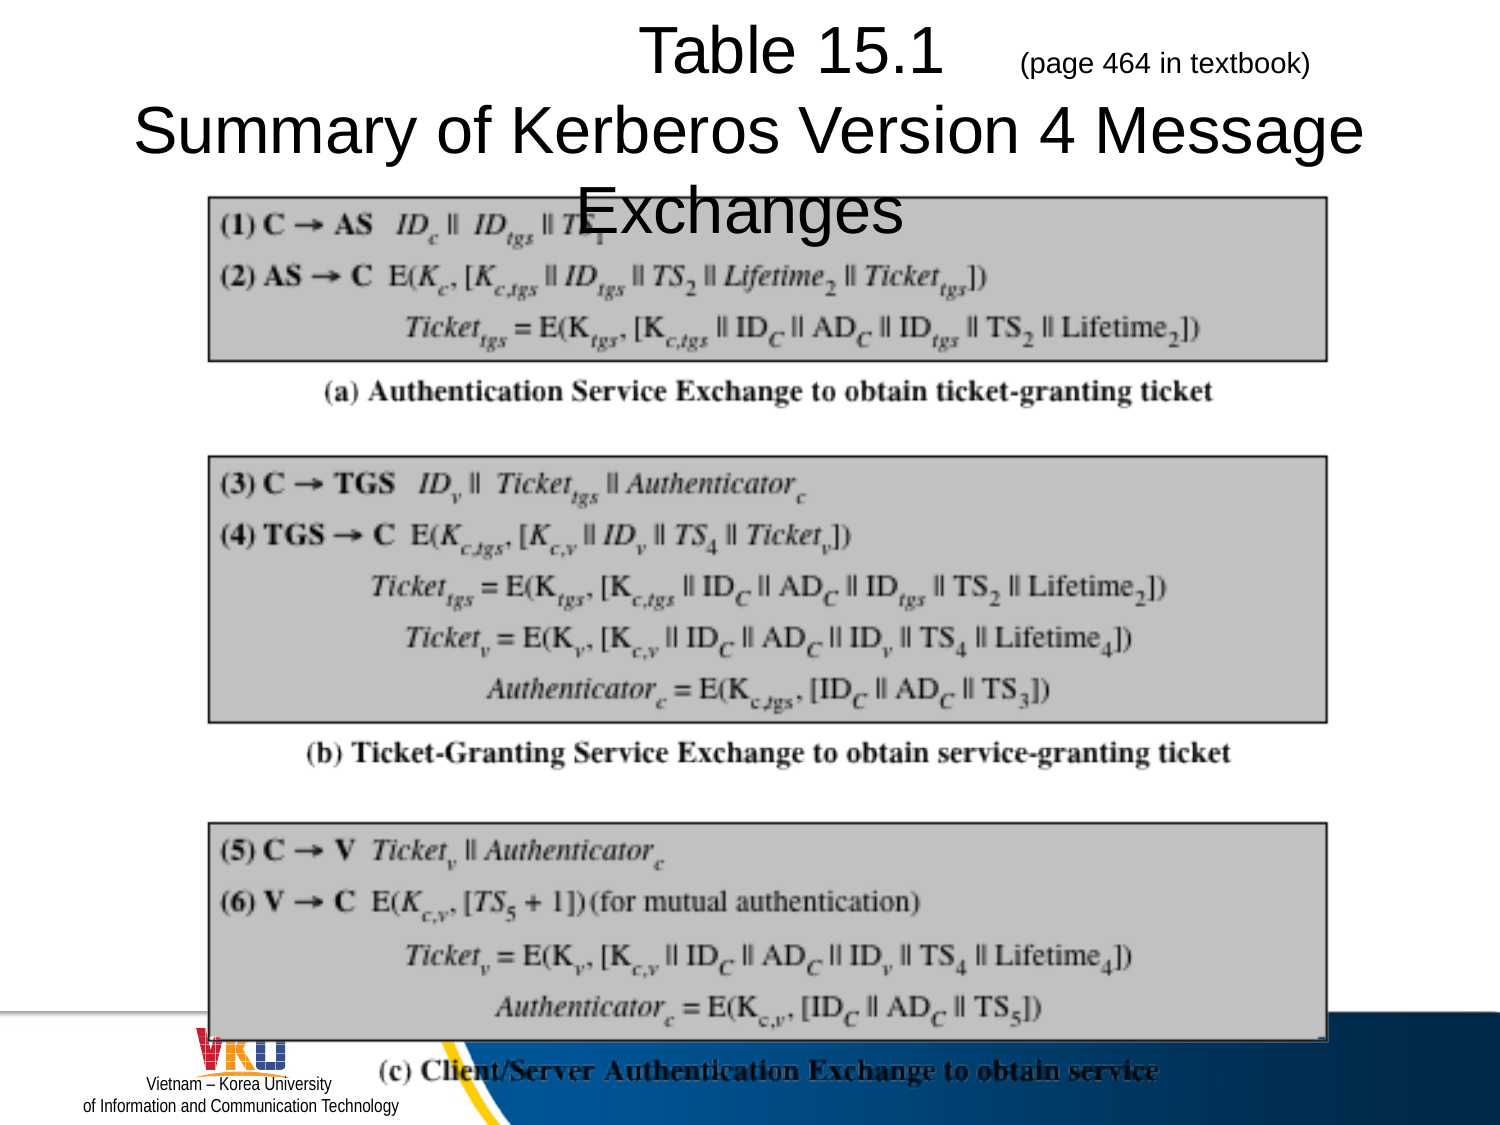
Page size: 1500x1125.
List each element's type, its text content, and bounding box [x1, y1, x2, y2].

text_box Table 15.1 (page 464 in textbook) Summary of Kerberos Version 4 Message Exchanges [0, 0, 1500, 255]
picture [0, 144, 1500, 1125]
